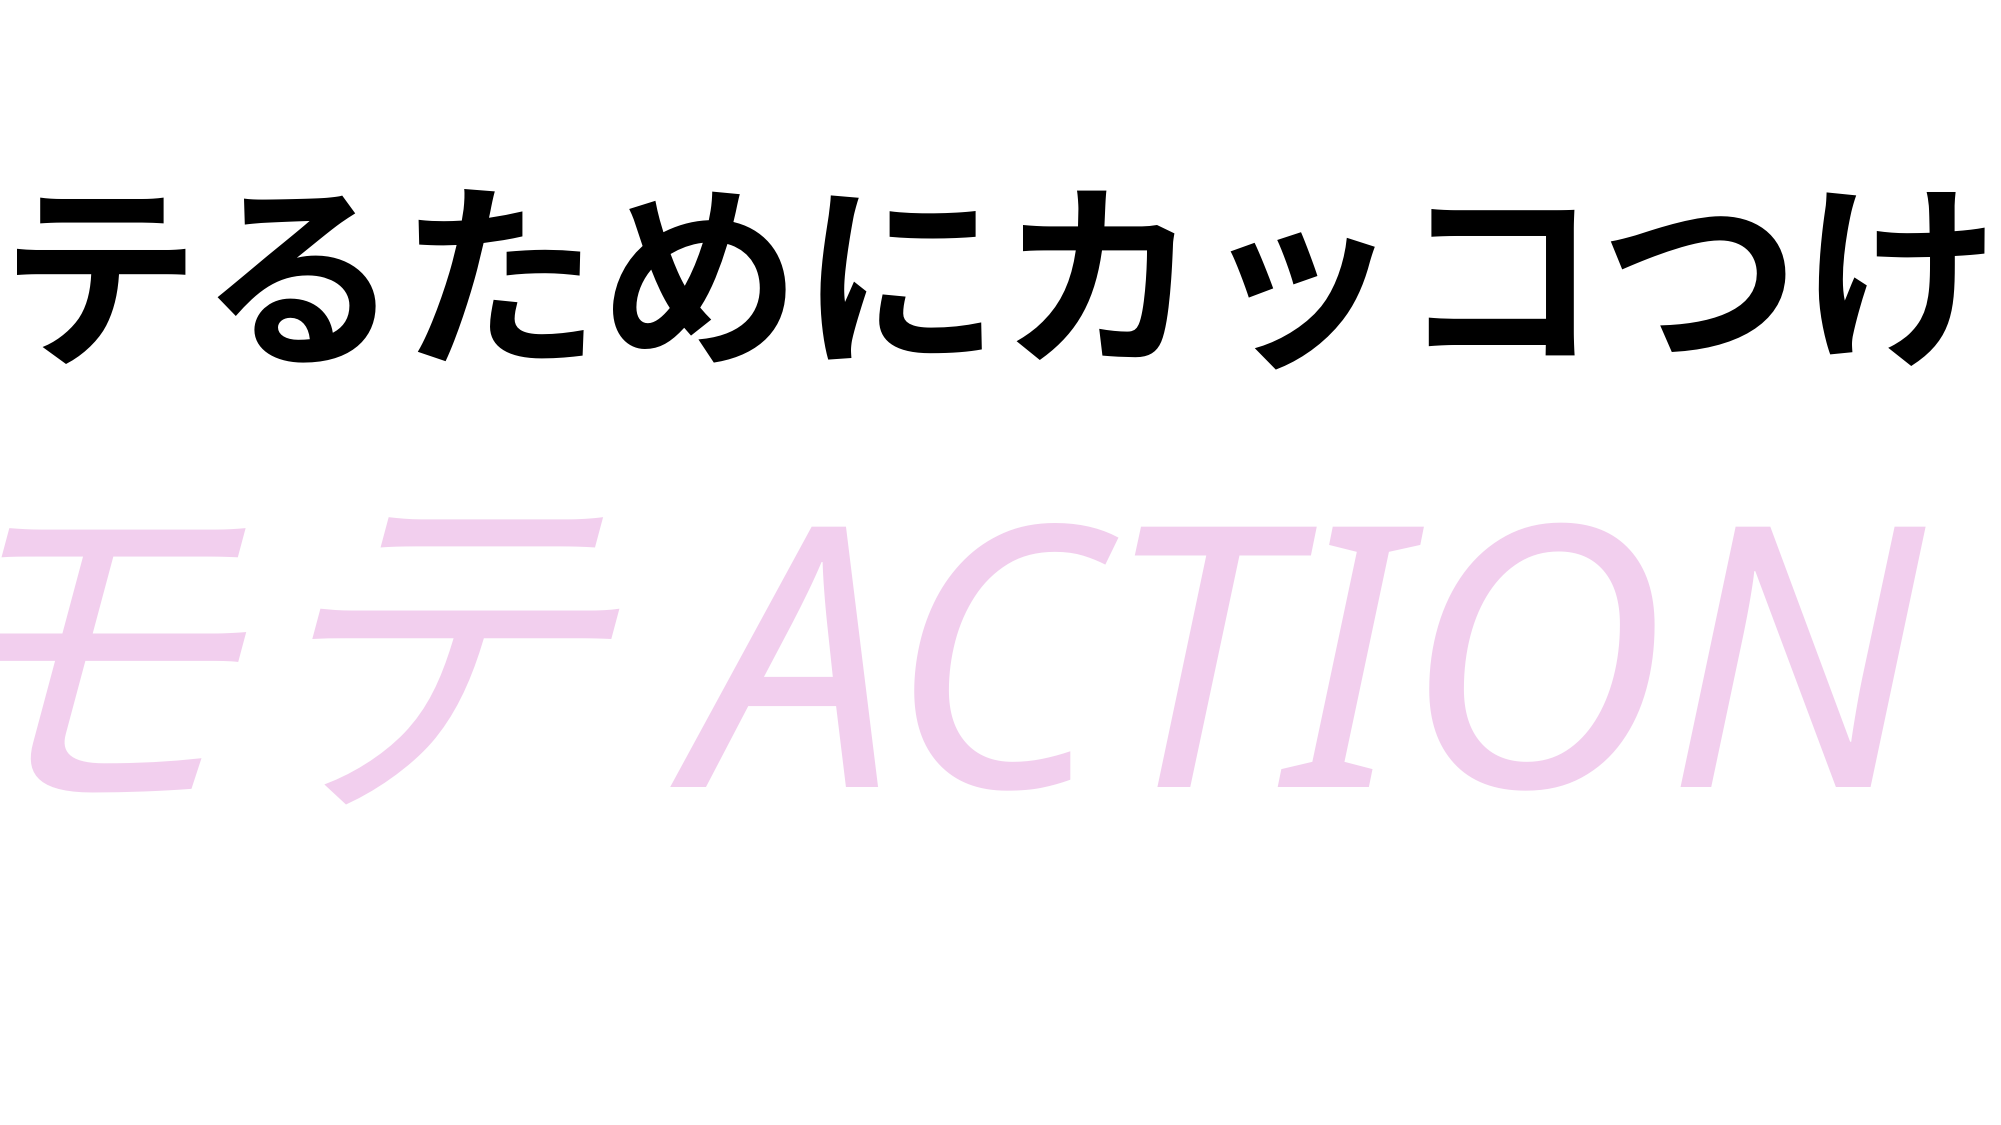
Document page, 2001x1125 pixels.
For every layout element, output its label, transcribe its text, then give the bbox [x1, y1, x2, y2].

text_box モテACTION [0, 415, 1939, 868]
text_box モテるためにカッコつけろ [0, 144, 2000, 400]
